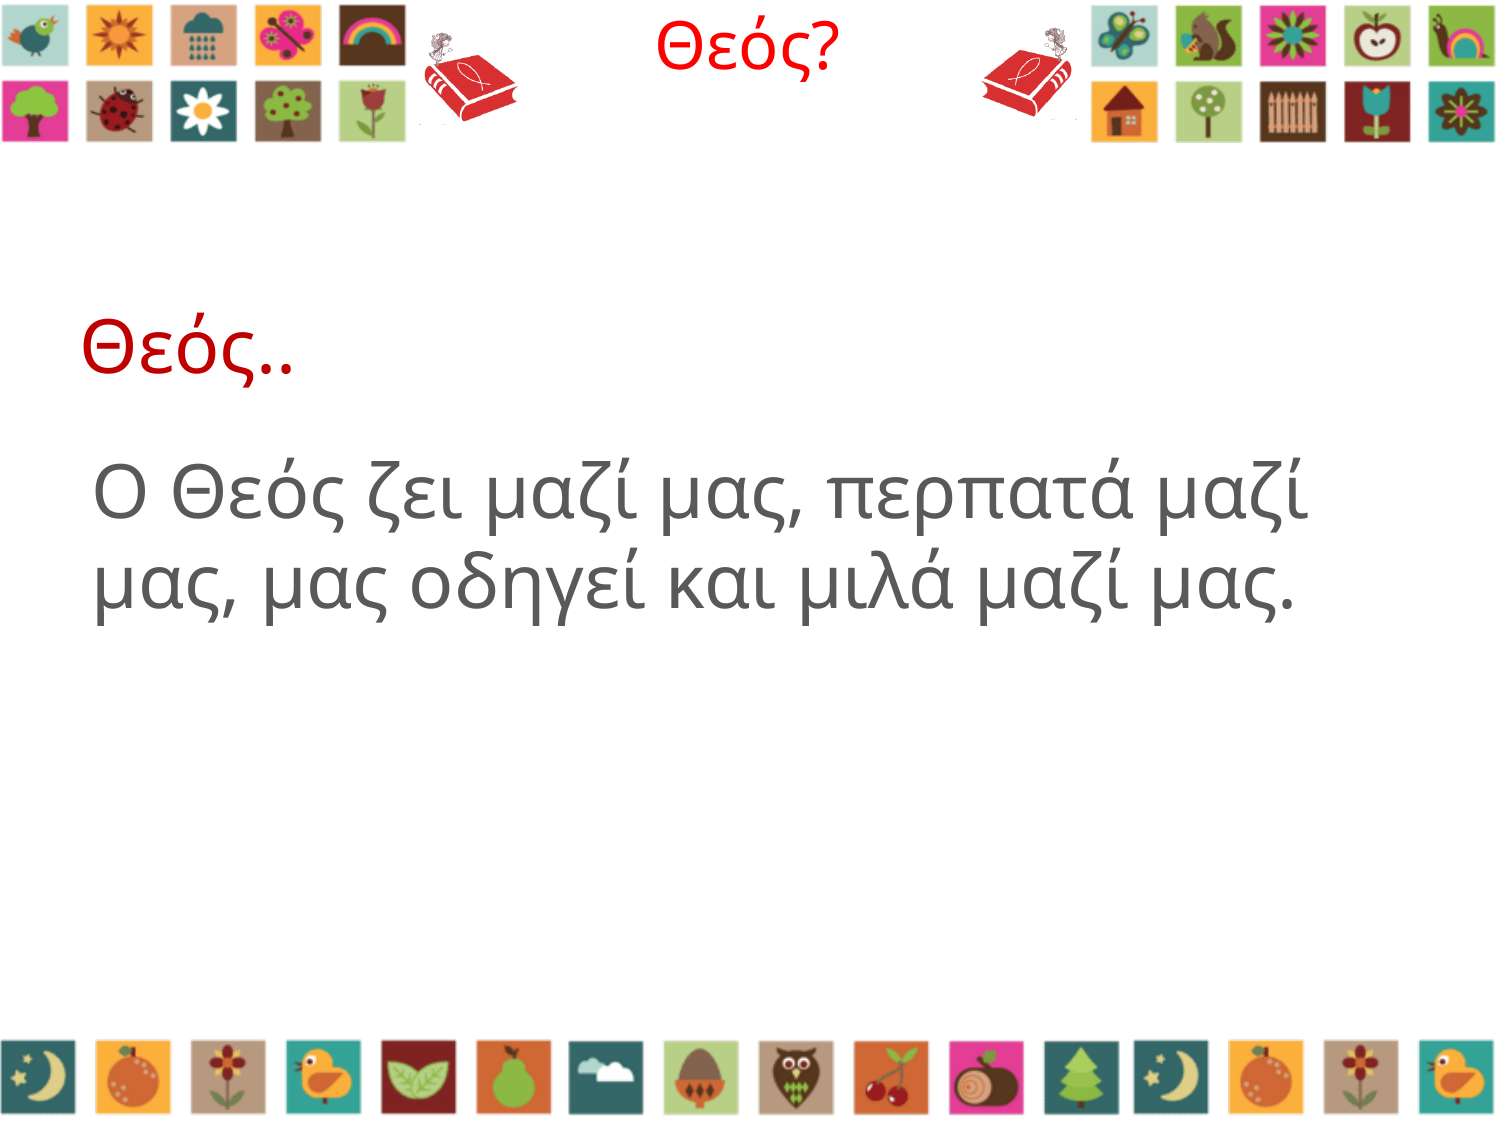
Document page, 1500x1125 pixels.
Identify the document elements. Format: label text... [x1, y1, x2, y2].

picture [0, 3, 550, 150]
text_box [0, 1028, 1500, 1118]
text_box Θεός.. [64, 290, 1412, 396]
text_box Ο Θεός ζει μαζί μας, περπατά μαζί μας, μας οδηγεί και μιλά μαζί μας. [76, 436, 1424, 632]
picture [950, 3, 1500, 150]
text_box Θεός? [414, 0, 1080, 91]
